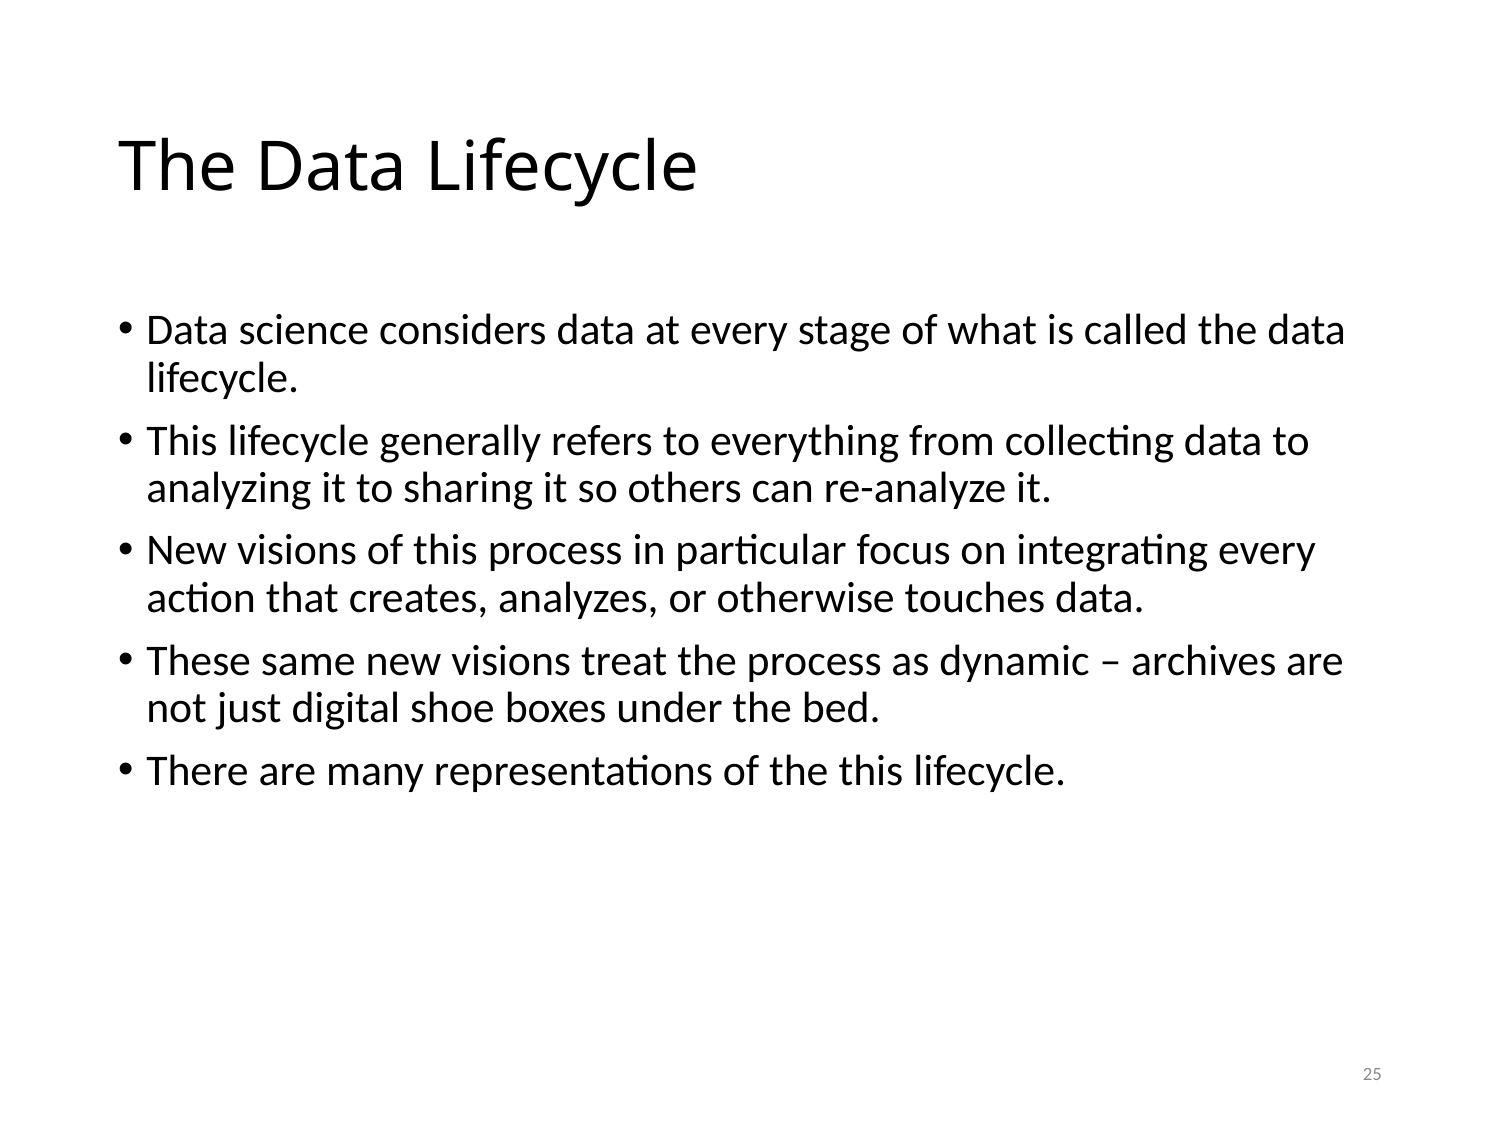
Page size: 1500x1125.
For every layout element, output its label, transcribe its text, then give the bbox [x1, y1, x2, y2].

slide_number 25 [1059, 1042, 1397, 1103]
title The Data Lifecycle [103, 59, 1397, 278]
list Data science considers data at every stage of what is called the data lifecycle. This lifecycle generally refers to everything from collecting data to analyzing it to sharing it so others can re-analyze it. New visions of this process in particular focus on integrating every action that creates, analyzes, or otherwise touches data. These same new visions treat the process as dynamic – archives are not just digital shoe boxes under the bed. There are many representations of the this lifecycle. [103, 299, 1397, 1014]
